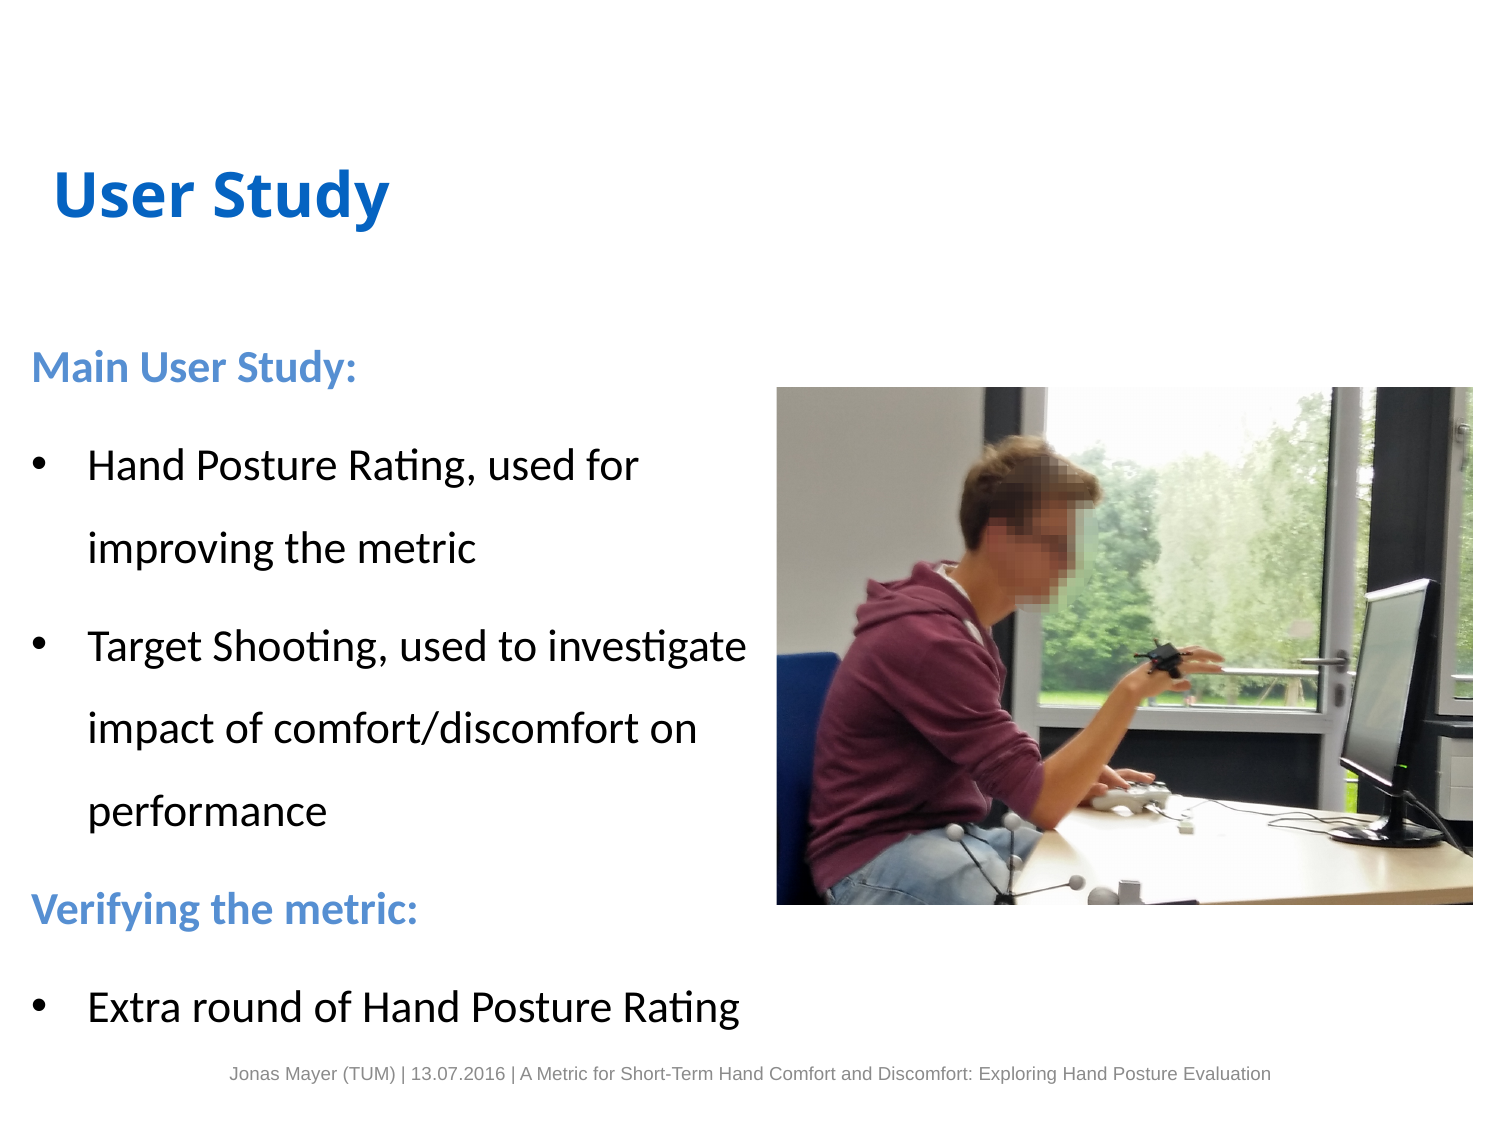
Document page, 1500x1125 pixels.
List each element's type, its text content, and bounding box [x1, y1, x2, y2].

footer Jonas Mayer (TUM) | 13.07.2016 | A Metric for Short-Term Hand Comfort and Discomfort: Exploring Hand Posture Evaluation [103, 1042, 1397, 1103]
picture [776, 387, 1473, 905]
title User Study [52, 162, 1449, 231]
list Main User Study: Hand Posture Rating, used for improving the metric Target Shooting, used to investigate impact of comfort/discomfort on performance Verifying the metric: Extra round of Hand Posture Rating [30, 309, 777, 1061]
